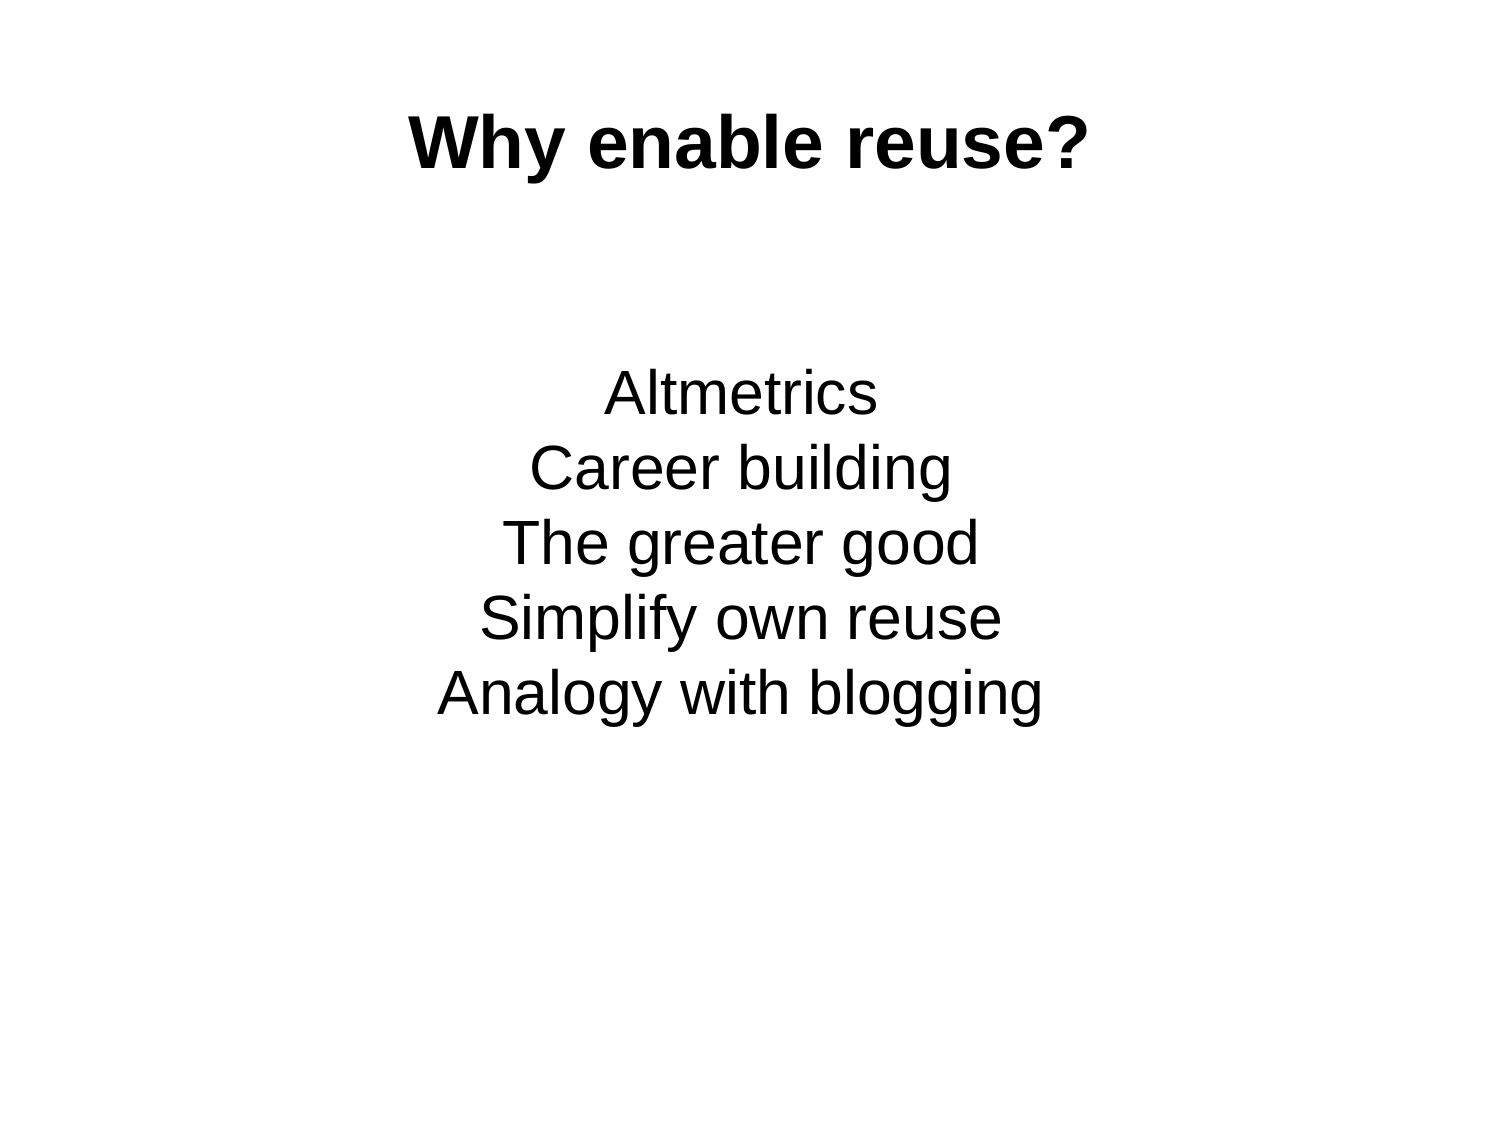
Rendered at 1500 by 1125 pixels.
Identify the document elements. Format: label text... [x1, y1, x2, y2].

title Why enable reuse? [75, 45, 1425, 233]
list Altmetrics Career building The greater good Simplify own reuse Analogy with blogging [66, 337, 1417, 860]
